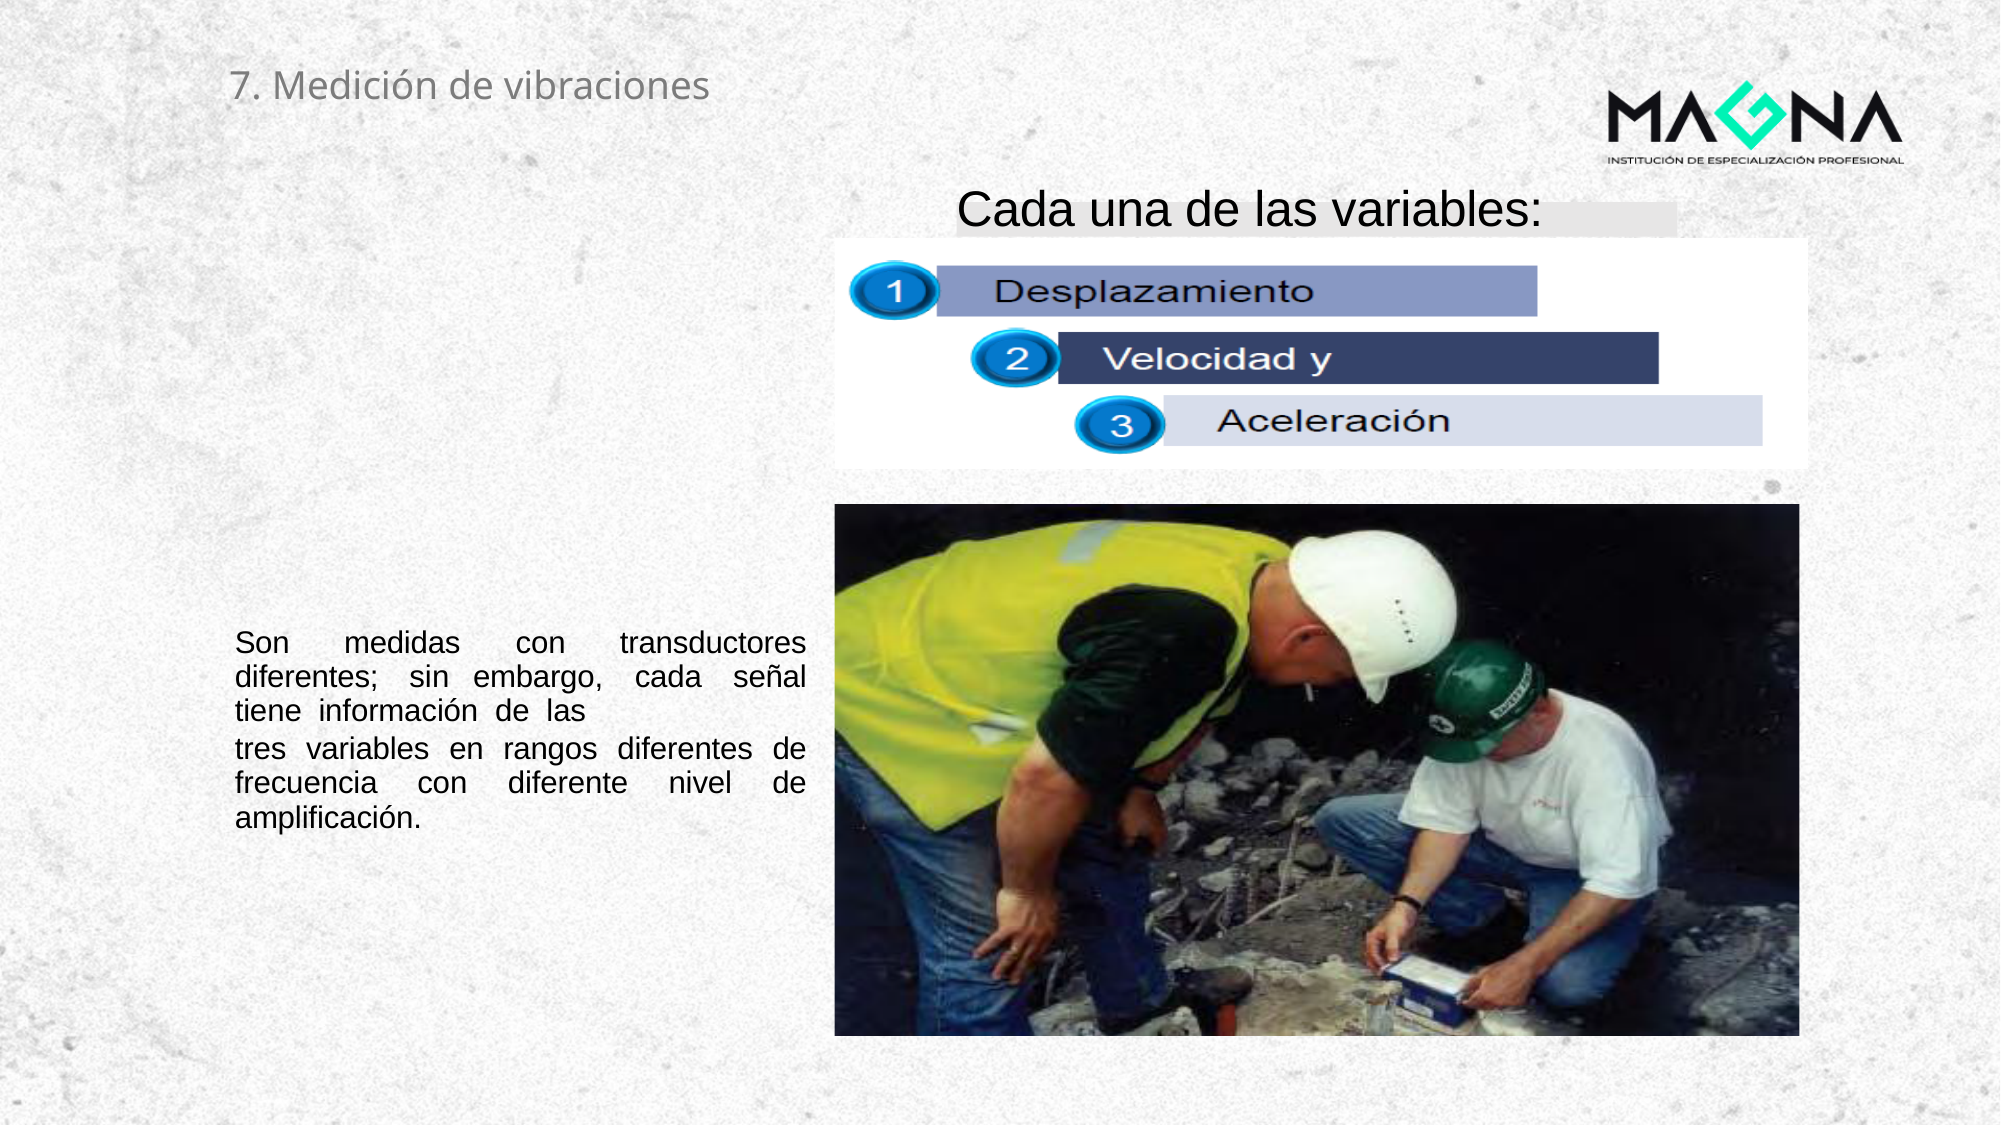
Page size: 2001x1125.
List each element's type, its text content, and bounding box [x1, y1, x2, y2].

text_box Son medidas con transductores diferentes; sin embargo, cada señal tiene información de las tres variables en rangos diferentes de frecuencia con diferente nivel de amplificación. [234, 625, 807, 835]
title 7. Medición de vibraciones [214, 58, 1401, 116]
picture [0, 0, 2001, 1125]
text_box Cada una de las variables: [956, 202, 1678, 237]
